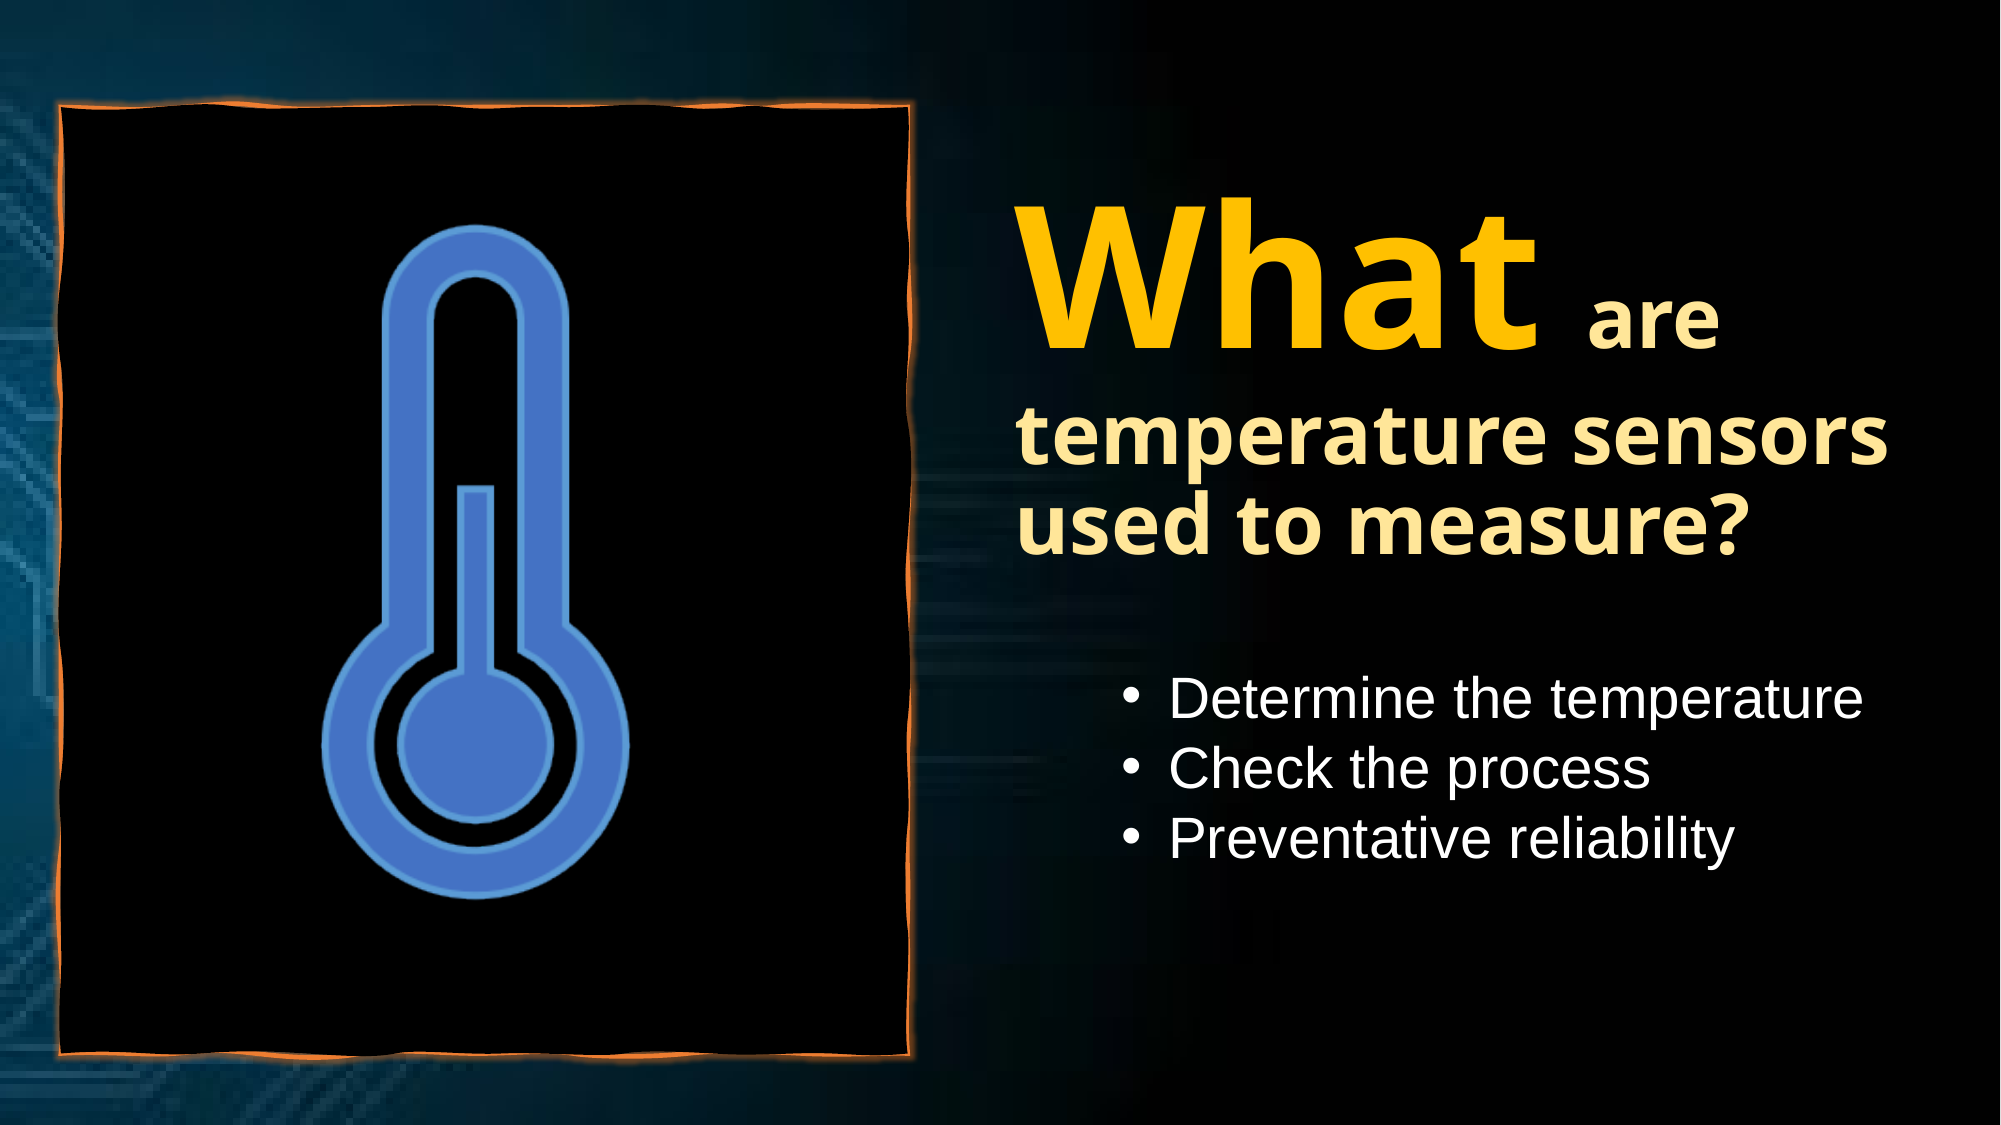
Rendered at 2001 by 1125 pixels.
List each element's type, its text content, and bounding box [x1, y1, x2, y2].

text_box What are temperature sensors used to measure? [999, 100, 1913, 581]
text_box [56, 102, 912, 1059]
text_box Determine the temperature Check the process Preventative reliability [1106, 652, 1885, 878]
picture [115, 201, 837, 924]
